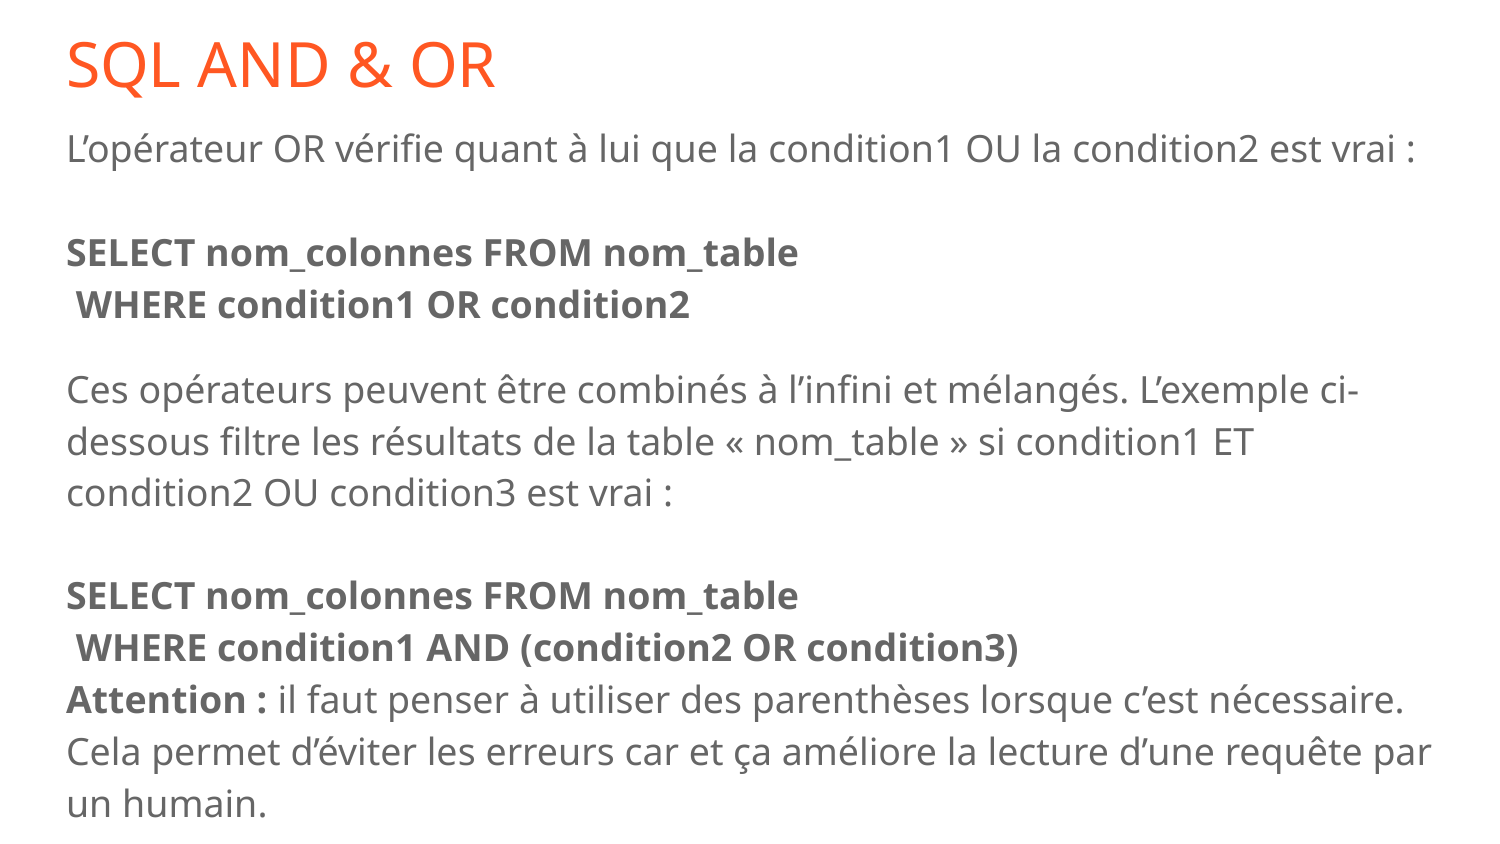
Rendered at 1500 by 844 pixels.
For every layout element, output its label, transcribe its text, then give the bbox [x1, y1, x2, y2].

list L’opérateur OR vérifie quant à lui que la condition1 OU la condition2 est vrai : SELECT nom_colonnes FROM nom_table WHERE condition1 OR condition2 Ces opérateurs peuvent être combinés à l’infini et mélangés. L’exemple ci-dessous filtre les résultats de la table « nom_table » si condition1 ET condition2 OU condition3 est vrai : SELECT nom_colonnes FROM nom_table WHERE condition1 AND (condition2 OR condition3) Attention : il faut penser à utiliser des parenthèses lorsque c’est nécessaire. Cela permet d’éviter les erreurs car et ça améliore la lecture d’une requête par un humain. [51, 103, 1449, 750]
title SQL AND & OR [51, 9, 1449, 103]
